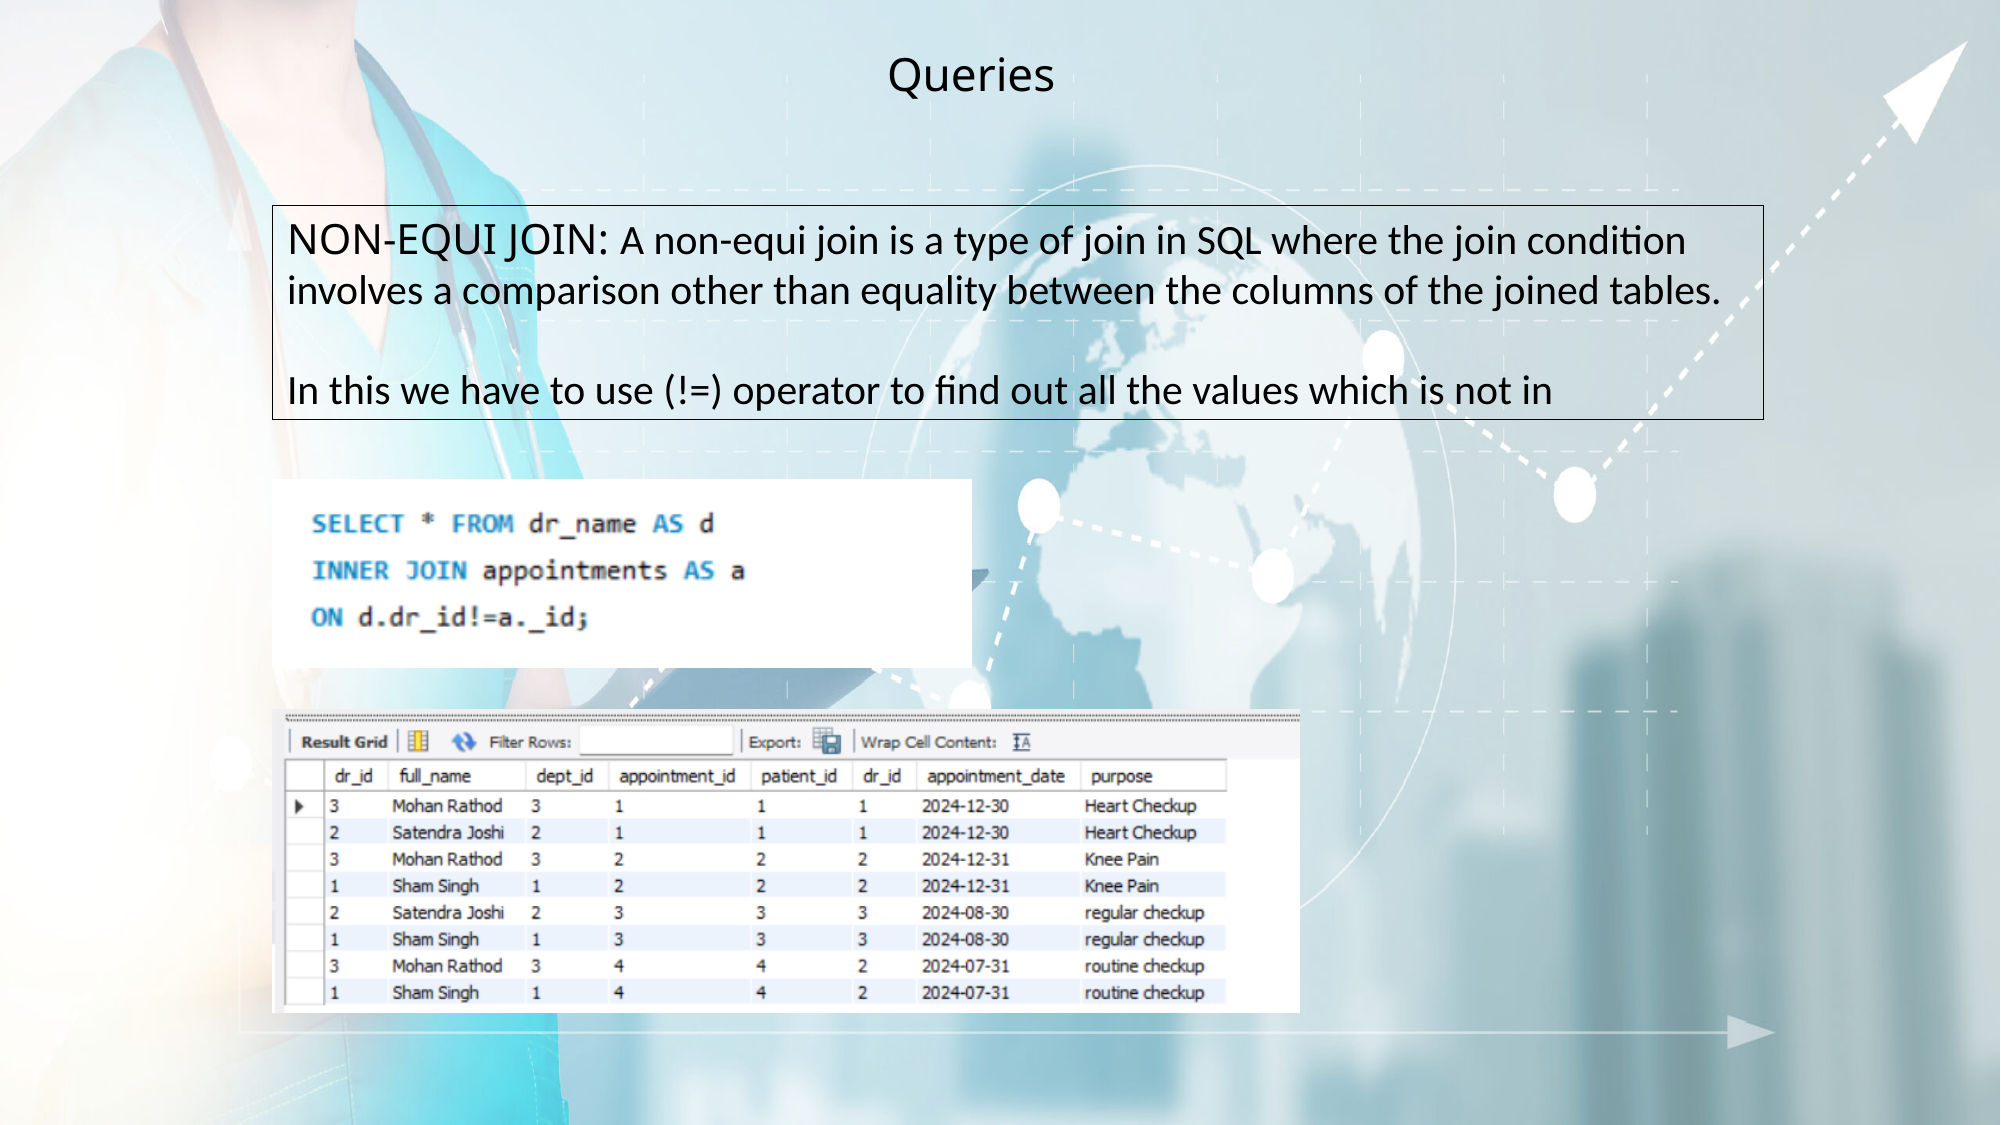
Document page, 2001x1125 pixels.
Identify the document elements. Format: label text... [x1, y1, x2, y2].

text_box MATH FUNCTIONS: It is used to perform mathematical expressions on numerical data. ABS, CEILING, FLOOR, POWER, ROUND, SQRT. [0, 0, 2000, 1125]
text_box NON-EQUI JOIN: A non-equi join is a type of join in SQL where the join condition involves a comparison other than equality between the columns of the joined tables. In this we have to use (!=) operator to find out all the values which is not in [272, 205, 1764, 420]
picture [272, 709, 1301, 1013]
text_box Queries [126, 38, 1816, 108]
picture [272, 479, 972, 668]
